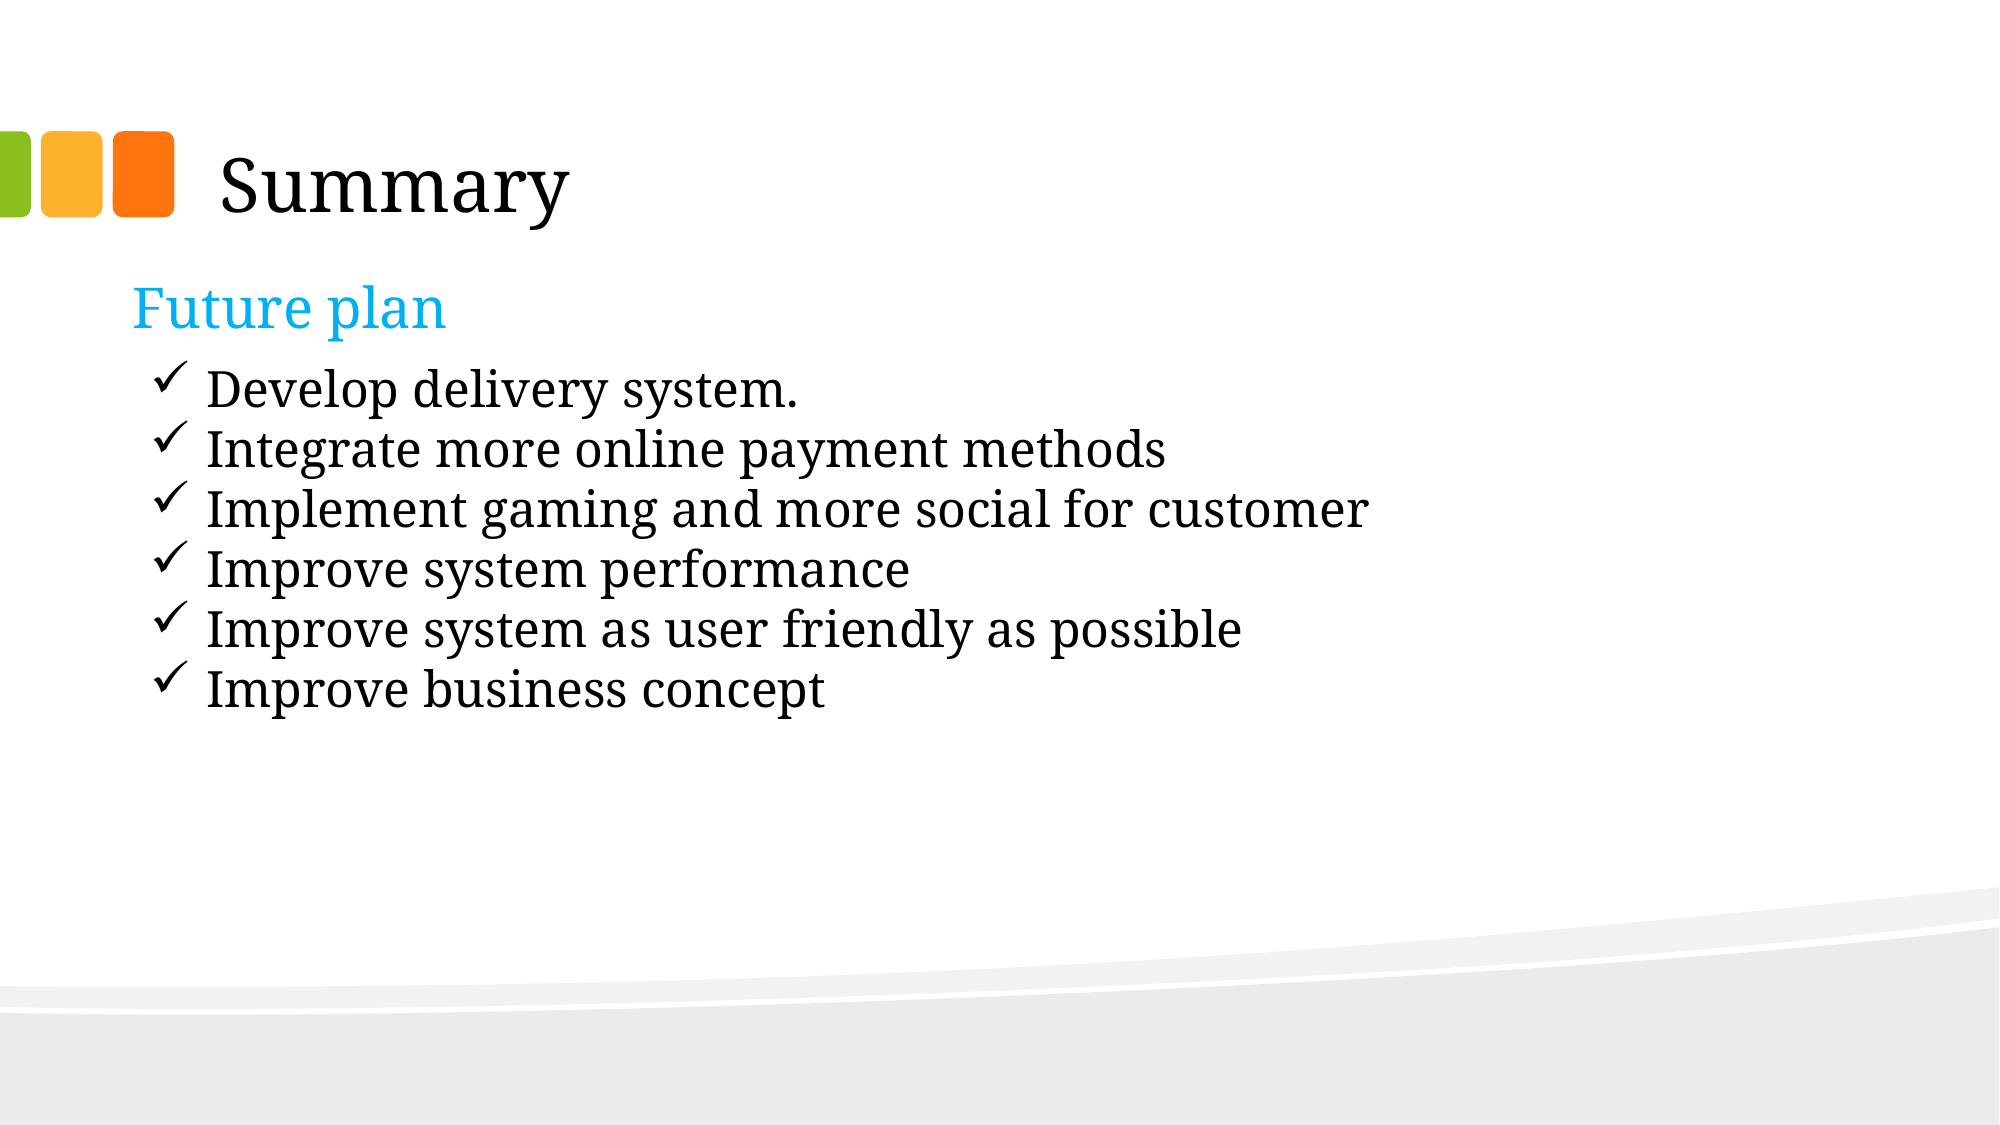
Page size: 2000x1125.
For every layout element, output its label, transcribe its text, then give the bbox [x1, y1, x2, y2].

title Summary [199, 24, 1800, 238]
list Future plan [112, 262, 1612, 416]
text_box Develop delivery system. Integrate more online payment methods Implement gaming and more social for customer Improve system performance Improve system as user friendly as possible Improve business concept [135, 349, 1386, 725]
